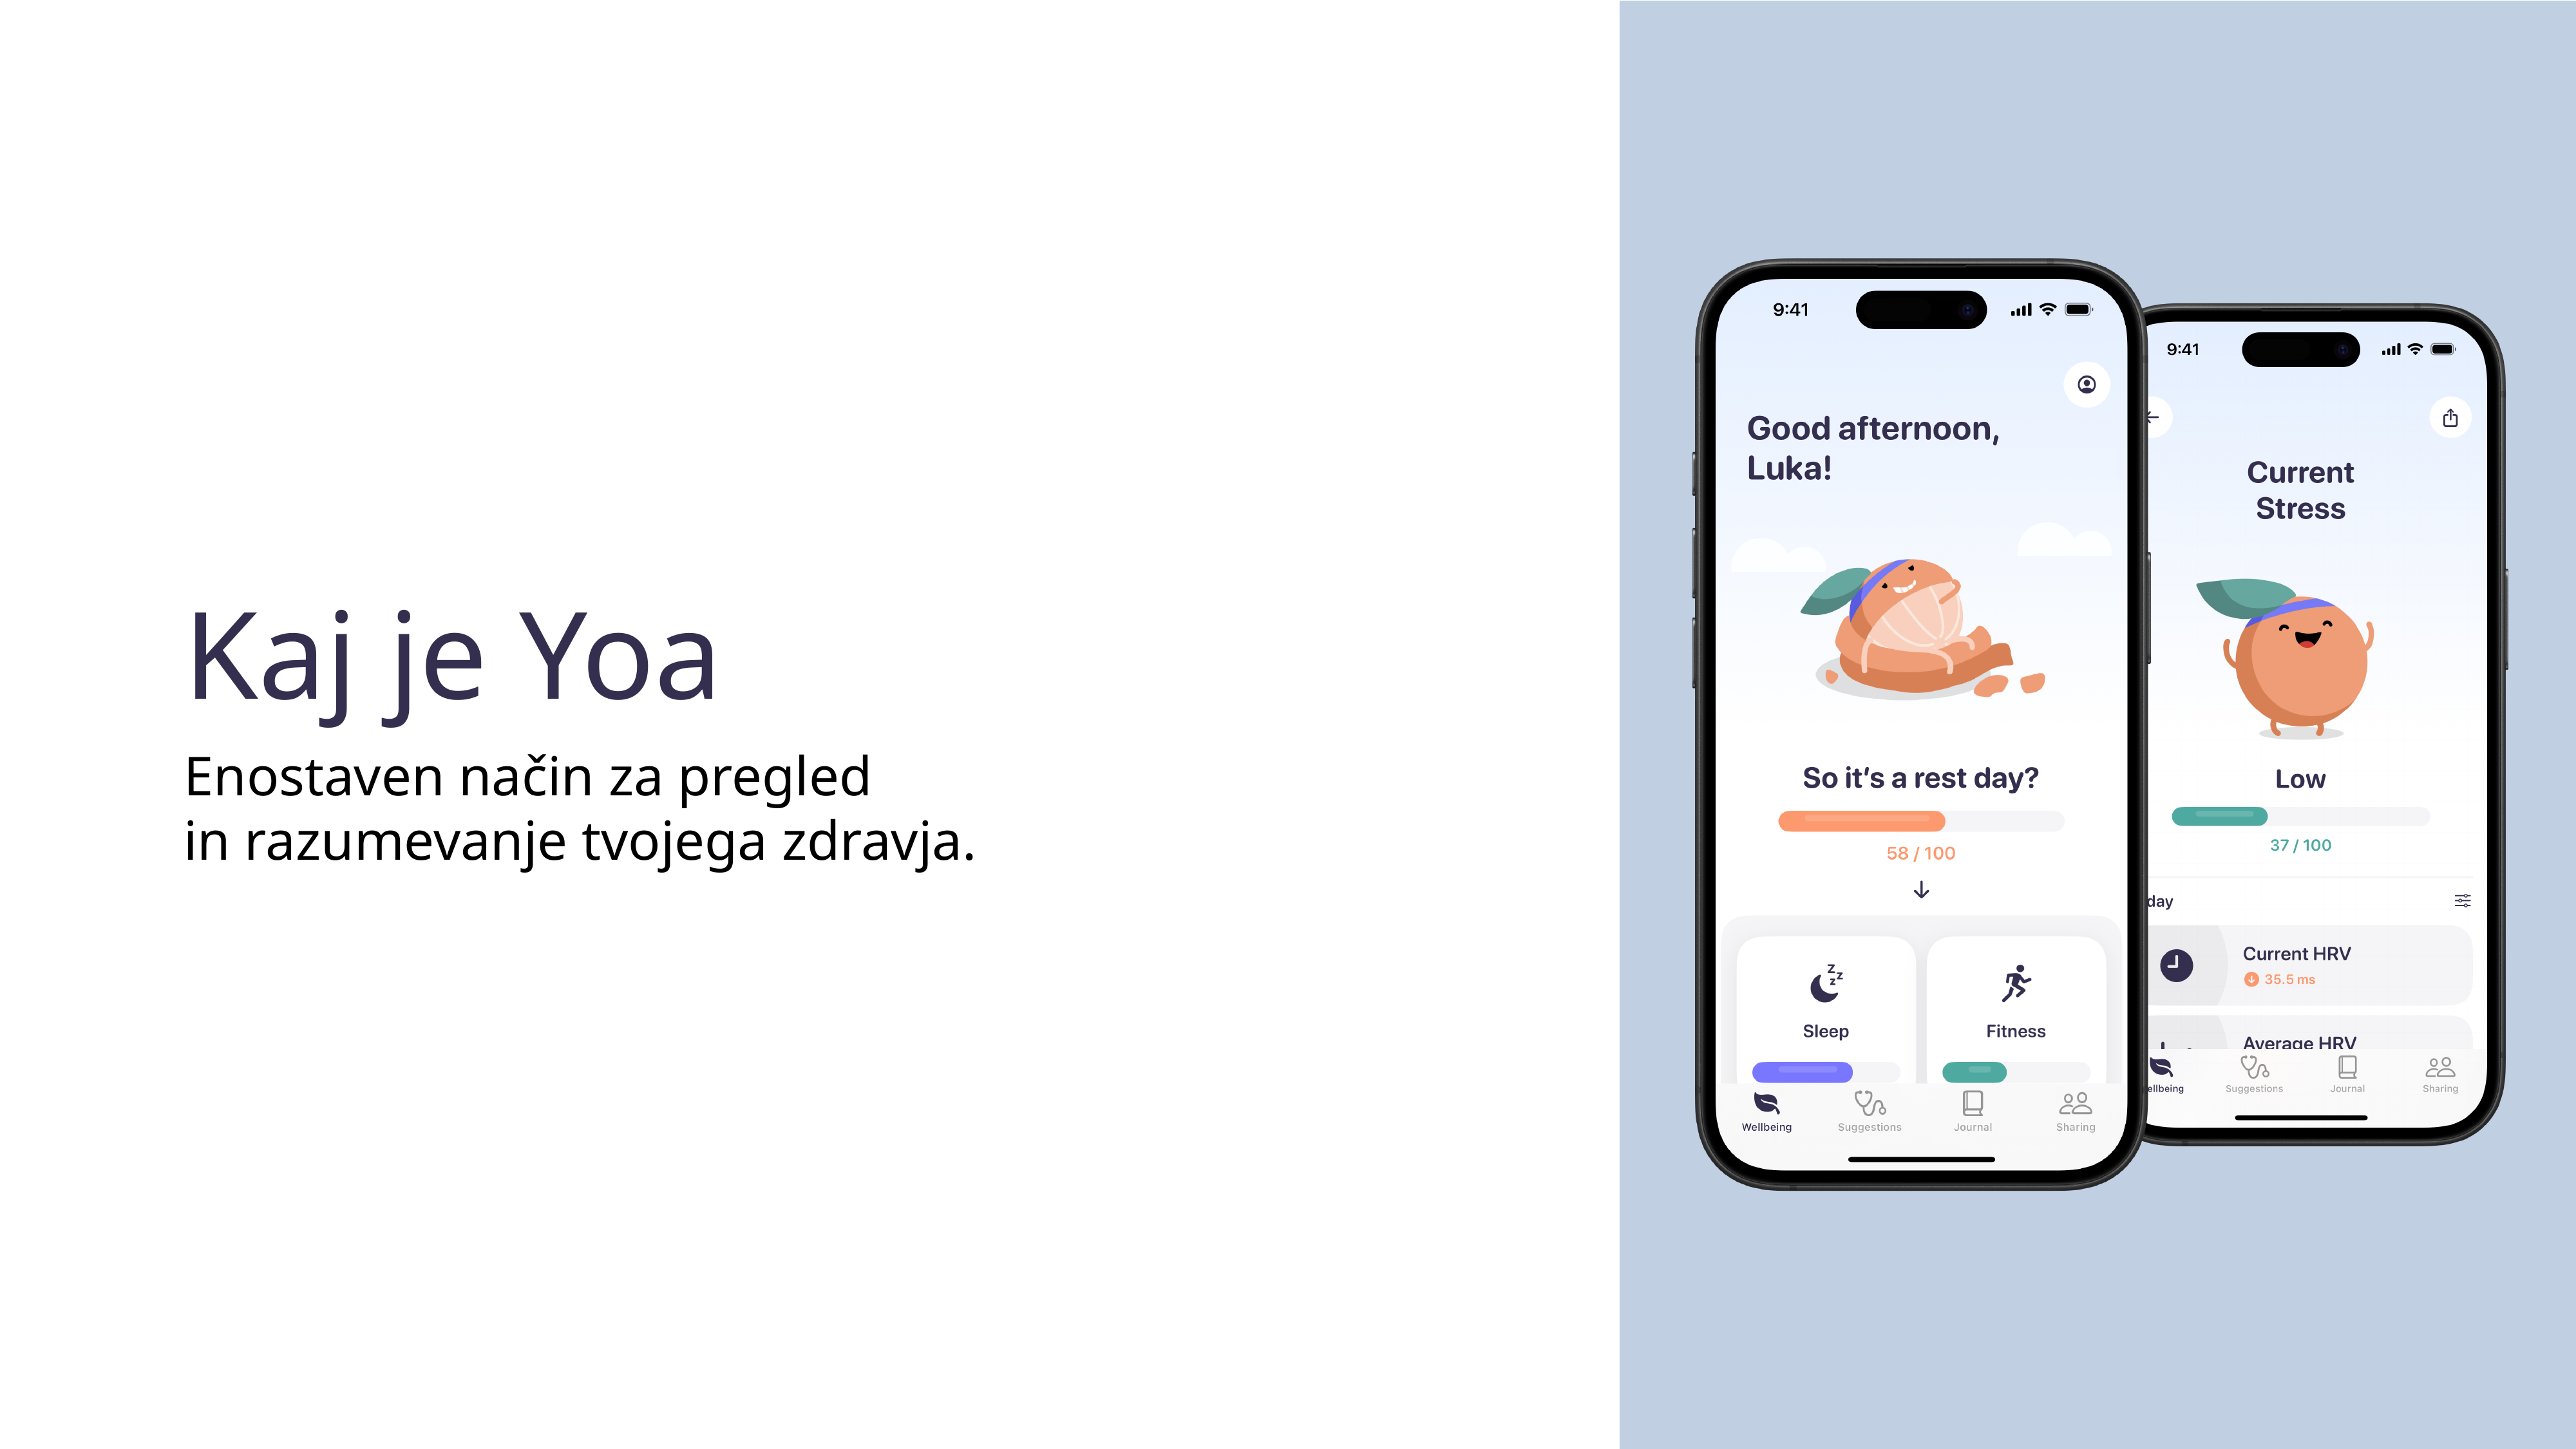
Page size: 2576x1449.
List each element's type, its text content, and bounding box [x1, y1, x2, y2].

list Kaj je Yoa Enostaven način za pregled in razumevanje tvojega zdravja. [178, 133, 1524, 1316]
picture [1684, 247, 2516, 1202]
text_box [1619, 1, 2576, 1449]
